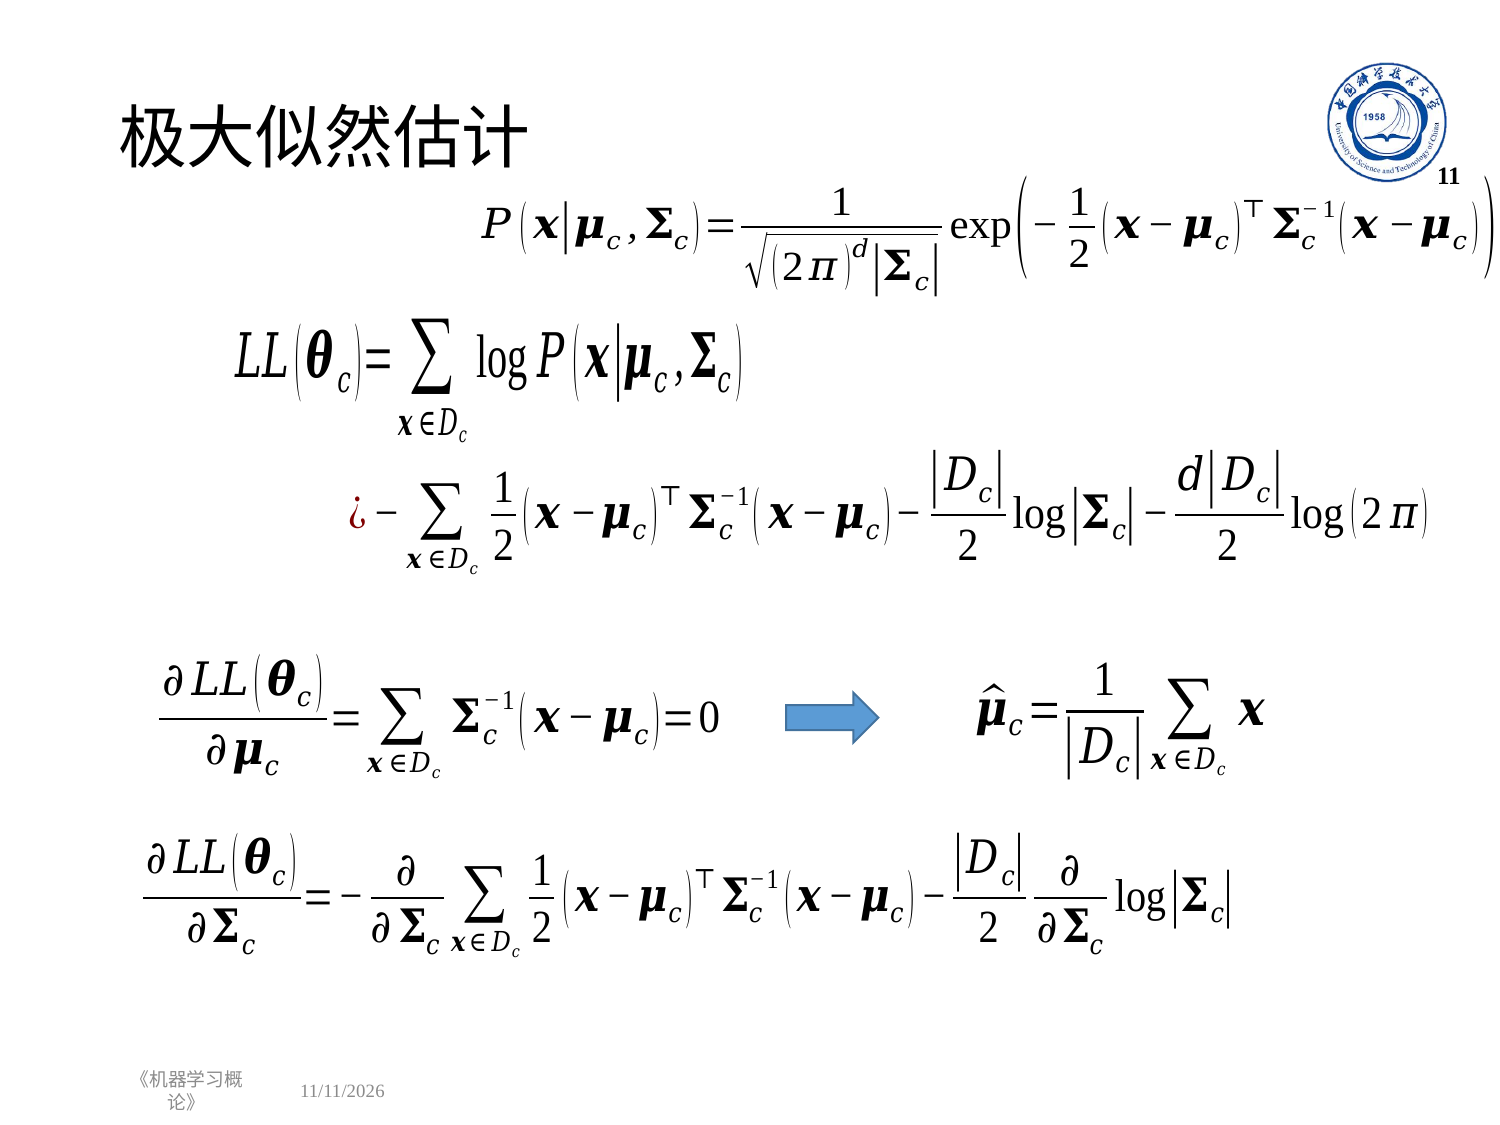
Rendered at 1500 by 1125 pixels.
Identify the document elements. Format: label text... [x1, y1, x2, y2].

text_box [785, 690, 880, 746]
slide_number 11 [1372, 144, 1476, 205]
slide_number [285, 1068, 422, 1113]
picture [1397, 59, 1450, 144]
footer 《机器学习概论》 [104, 1068, 270, 1113]
title 极大似然估计 [103, 59, 1397, 221]
